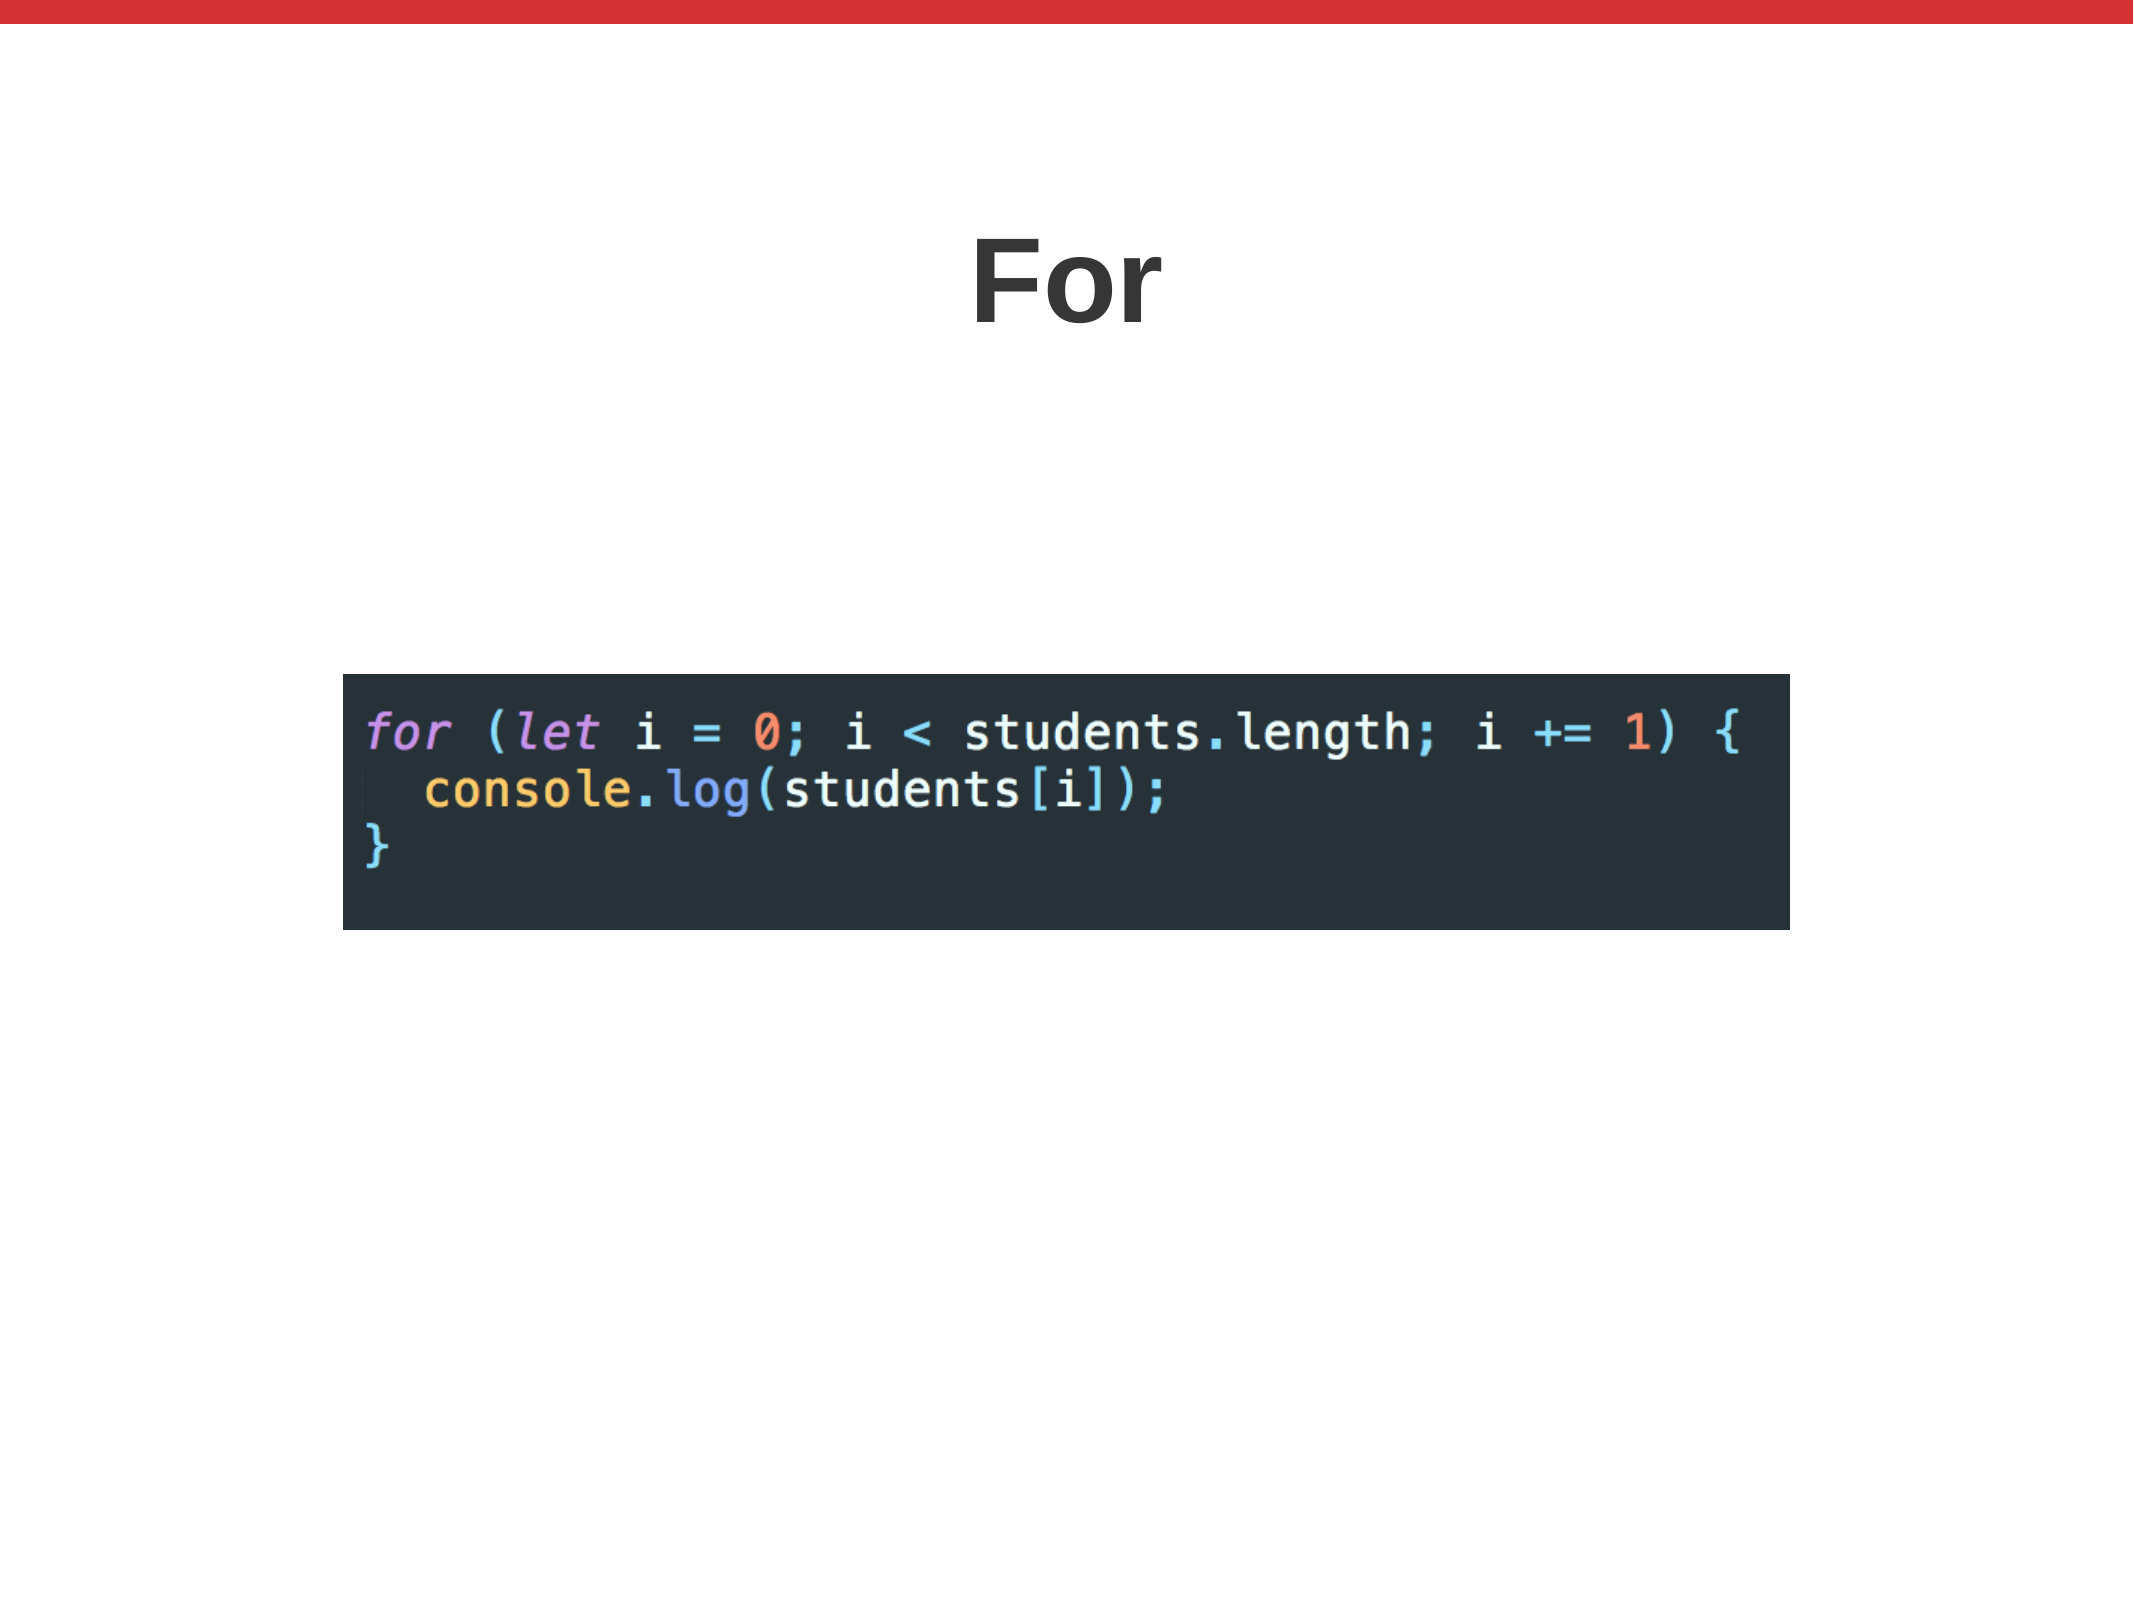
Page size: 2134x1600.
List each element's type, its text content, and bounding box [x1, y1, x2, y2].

text_box For [963, 195, 1171, 353]
picture [343, 674, 1790, 930]
